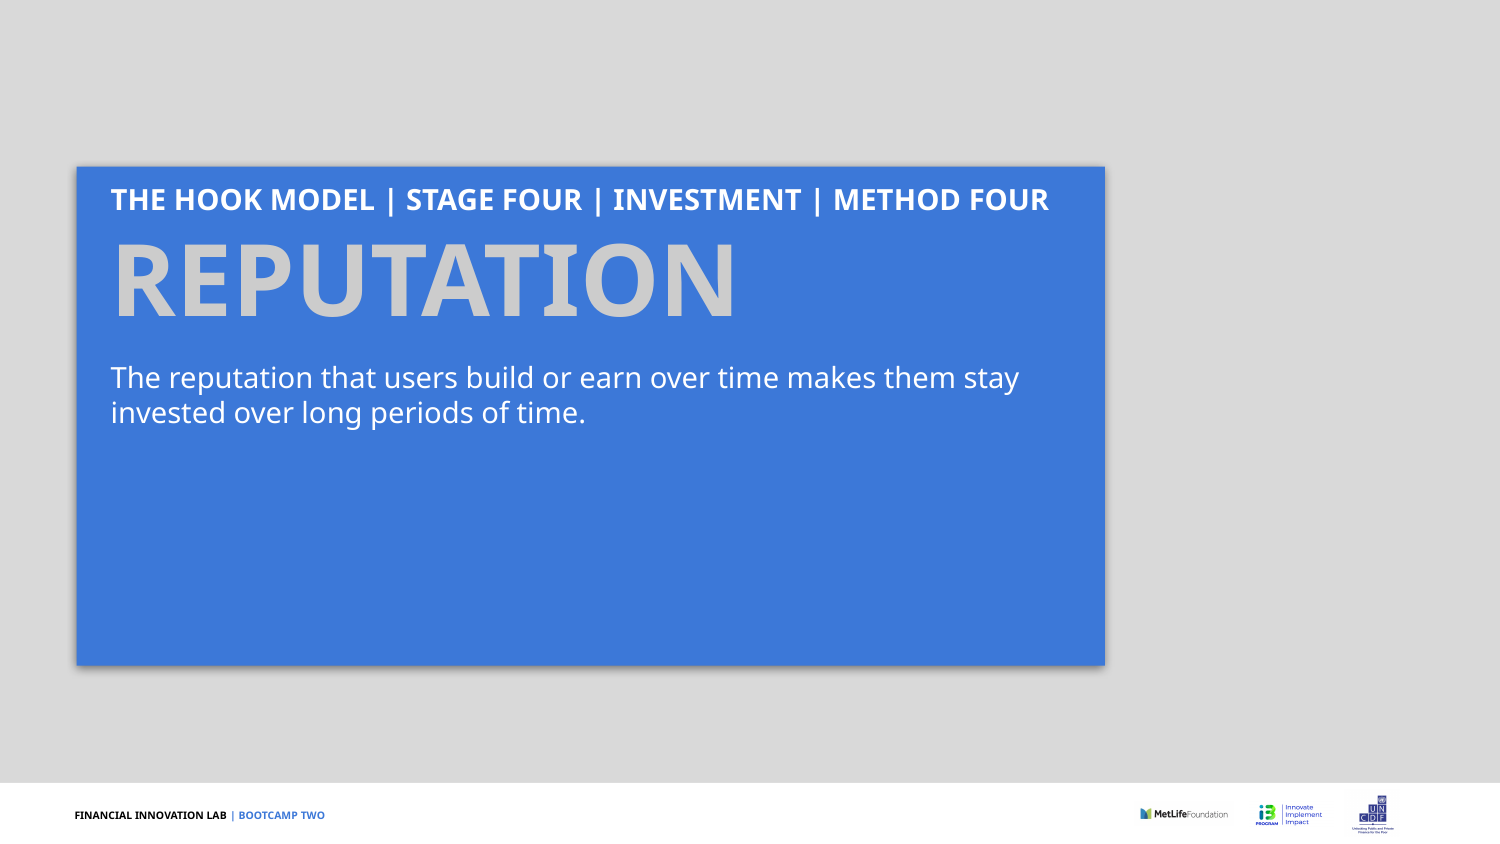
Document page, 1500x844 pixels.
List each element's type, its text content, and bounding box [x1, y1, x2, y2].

text_box [0, 782, 1500, 844]
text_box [1134, 789, 1400, 837]
text_box [0, 0, 1500, 782]
list THE HOOK MODEL | STAGE FOUR | INVESTMENT | METHOD FOUR REPUTATION The reputation that users build or earn over time makes them stay invested over long periods of time. [76, 166, 1105, 666]
title FINANCIAL INNOVATION LAB | BOOTCAMP TWO [59, 793, 752, 837]
